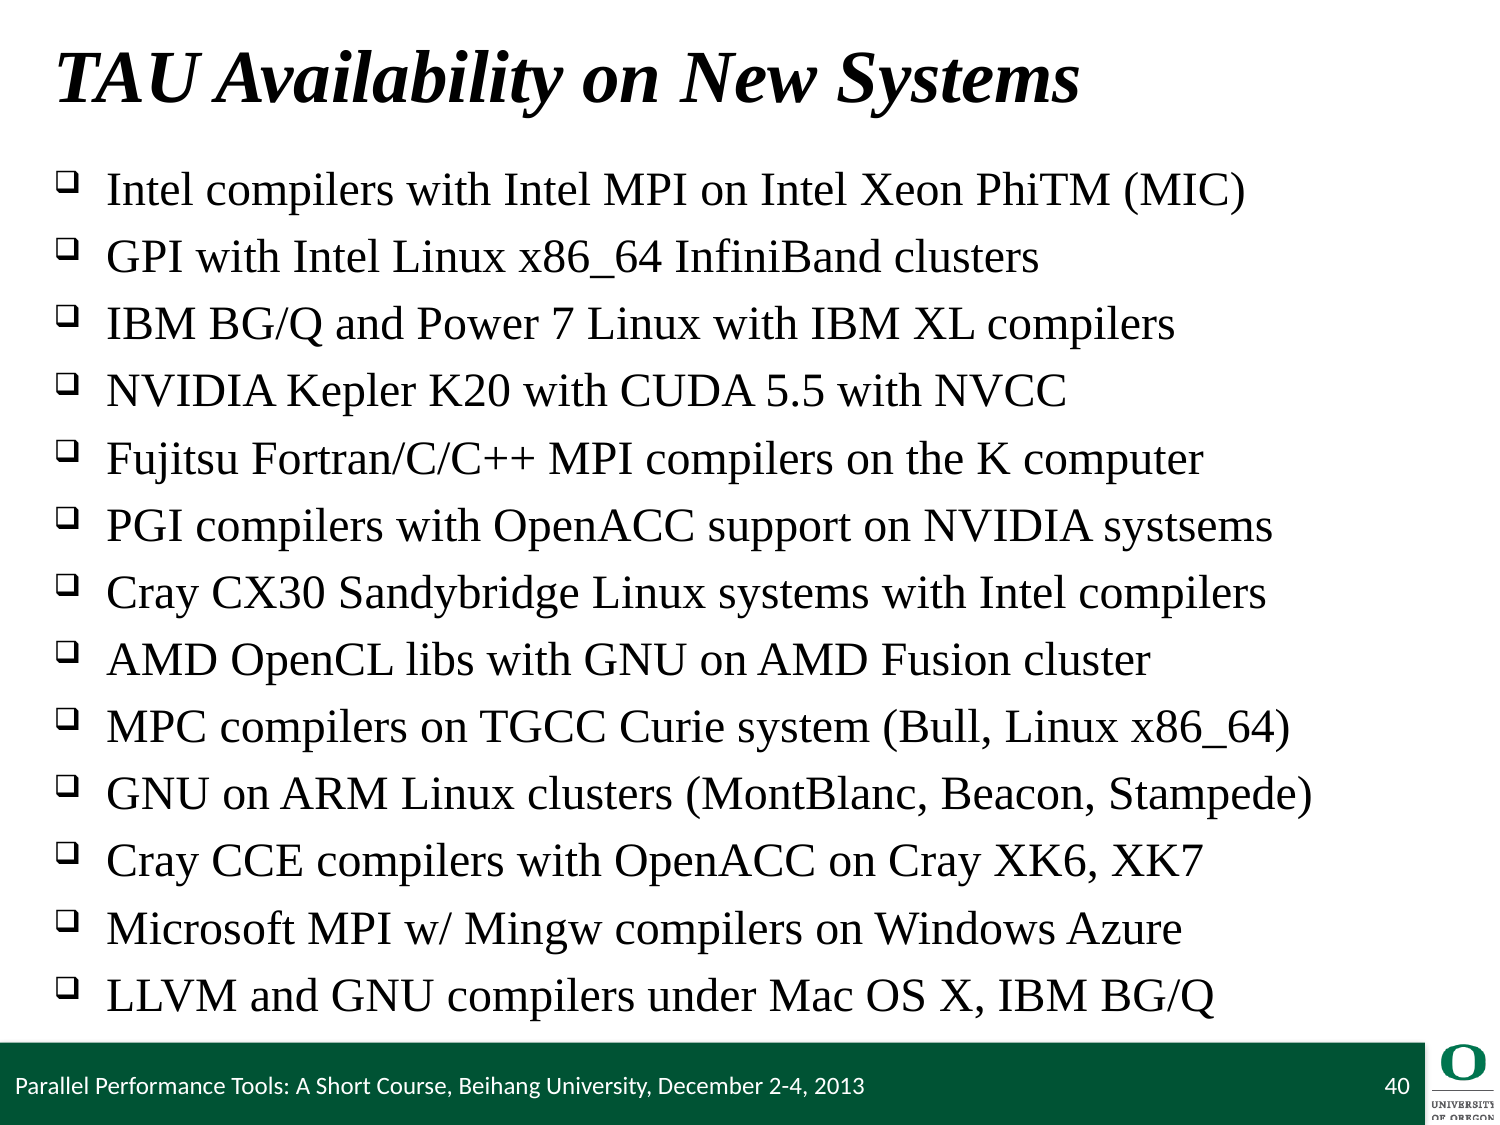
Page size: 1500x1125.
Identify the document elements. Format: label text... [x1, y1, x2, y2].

slide_number 40 [1074, 1044, 1425, 1125]
list Intel compilers with Intel MPI on Intel Xeon PhiTM (MIC) GPI with Intel Linux x86_64 InfiniBand clusters IBM BG/Q and Power 7 Linux with IBM XL compilers NVIDIA Kepler K20 with CUDA 5.5 with NVCC Fujitsu Fortran/C/C++ MPI compilers on the K computer PGI compilers with OpenACC support on NVIDIA systsems Cray CX30 Sandybridge Linux systems with Intel compilers AMD OpenCL libs with GNU on AMD Fusion cluster MPC compilers on TGCC Curie system (Bull, Linux x86_64) GNU on ARM Linux clusters (MontBlanc, Beacon, Stampede) Cray CCE compilers with OpenACC on Cray XK6, XK7 Microsoft MPI w/ Mingw compilers on Windows Azure LLVM and GNU compilers under Mac OS X, IBM BG/Q [39, 149, 1500, 1046]
title TAU Availability on New Systems [39, 0, 1500, 145]
footer Parallel Performance Tools: A Short Course, Beihang University, December 2-4, 2013 [0, 1044, 988, 1125]
